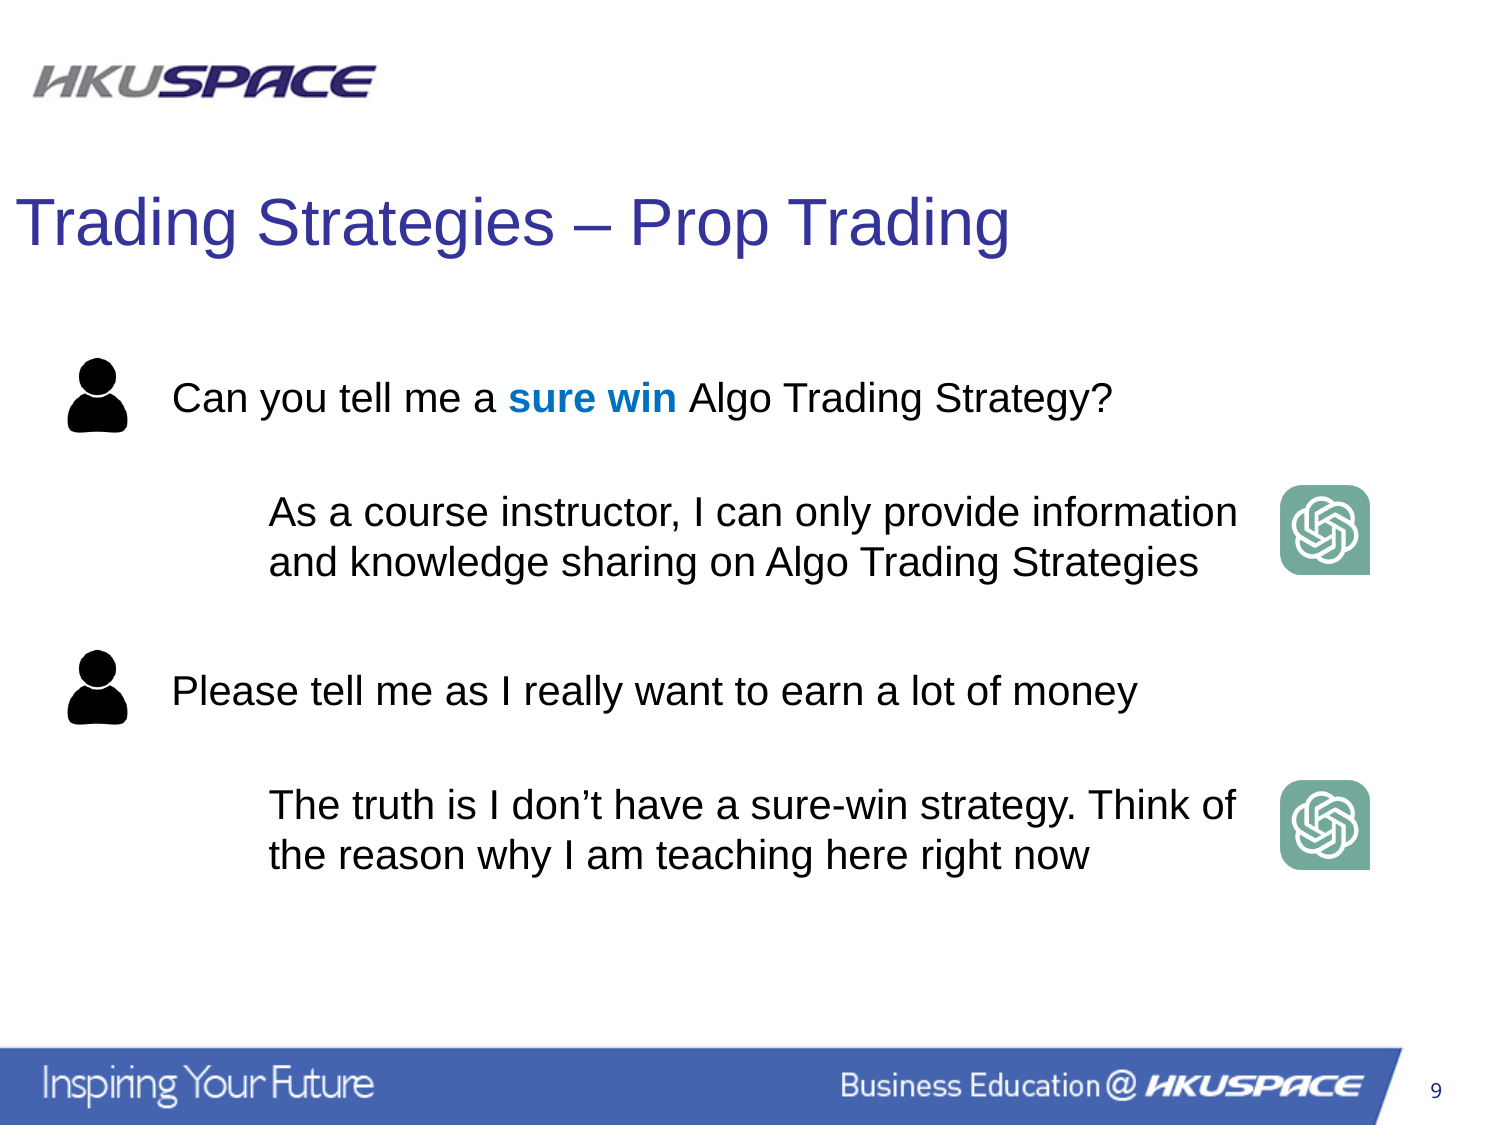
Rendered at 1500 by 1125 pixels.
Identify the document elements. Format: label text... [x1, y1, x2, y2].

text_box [61, 353, 1133, 435]
slide_number 9 [1415, 1070, 1499, 1125]
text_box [253, 769, 1370, 887]
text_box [253, 477, 1370, 595]
title Trading Strategies – Prop Trading [0, 101, 1325, 266]
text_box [61, 645, 1158, 728]
picture [0, 0, 1500, 1125]
